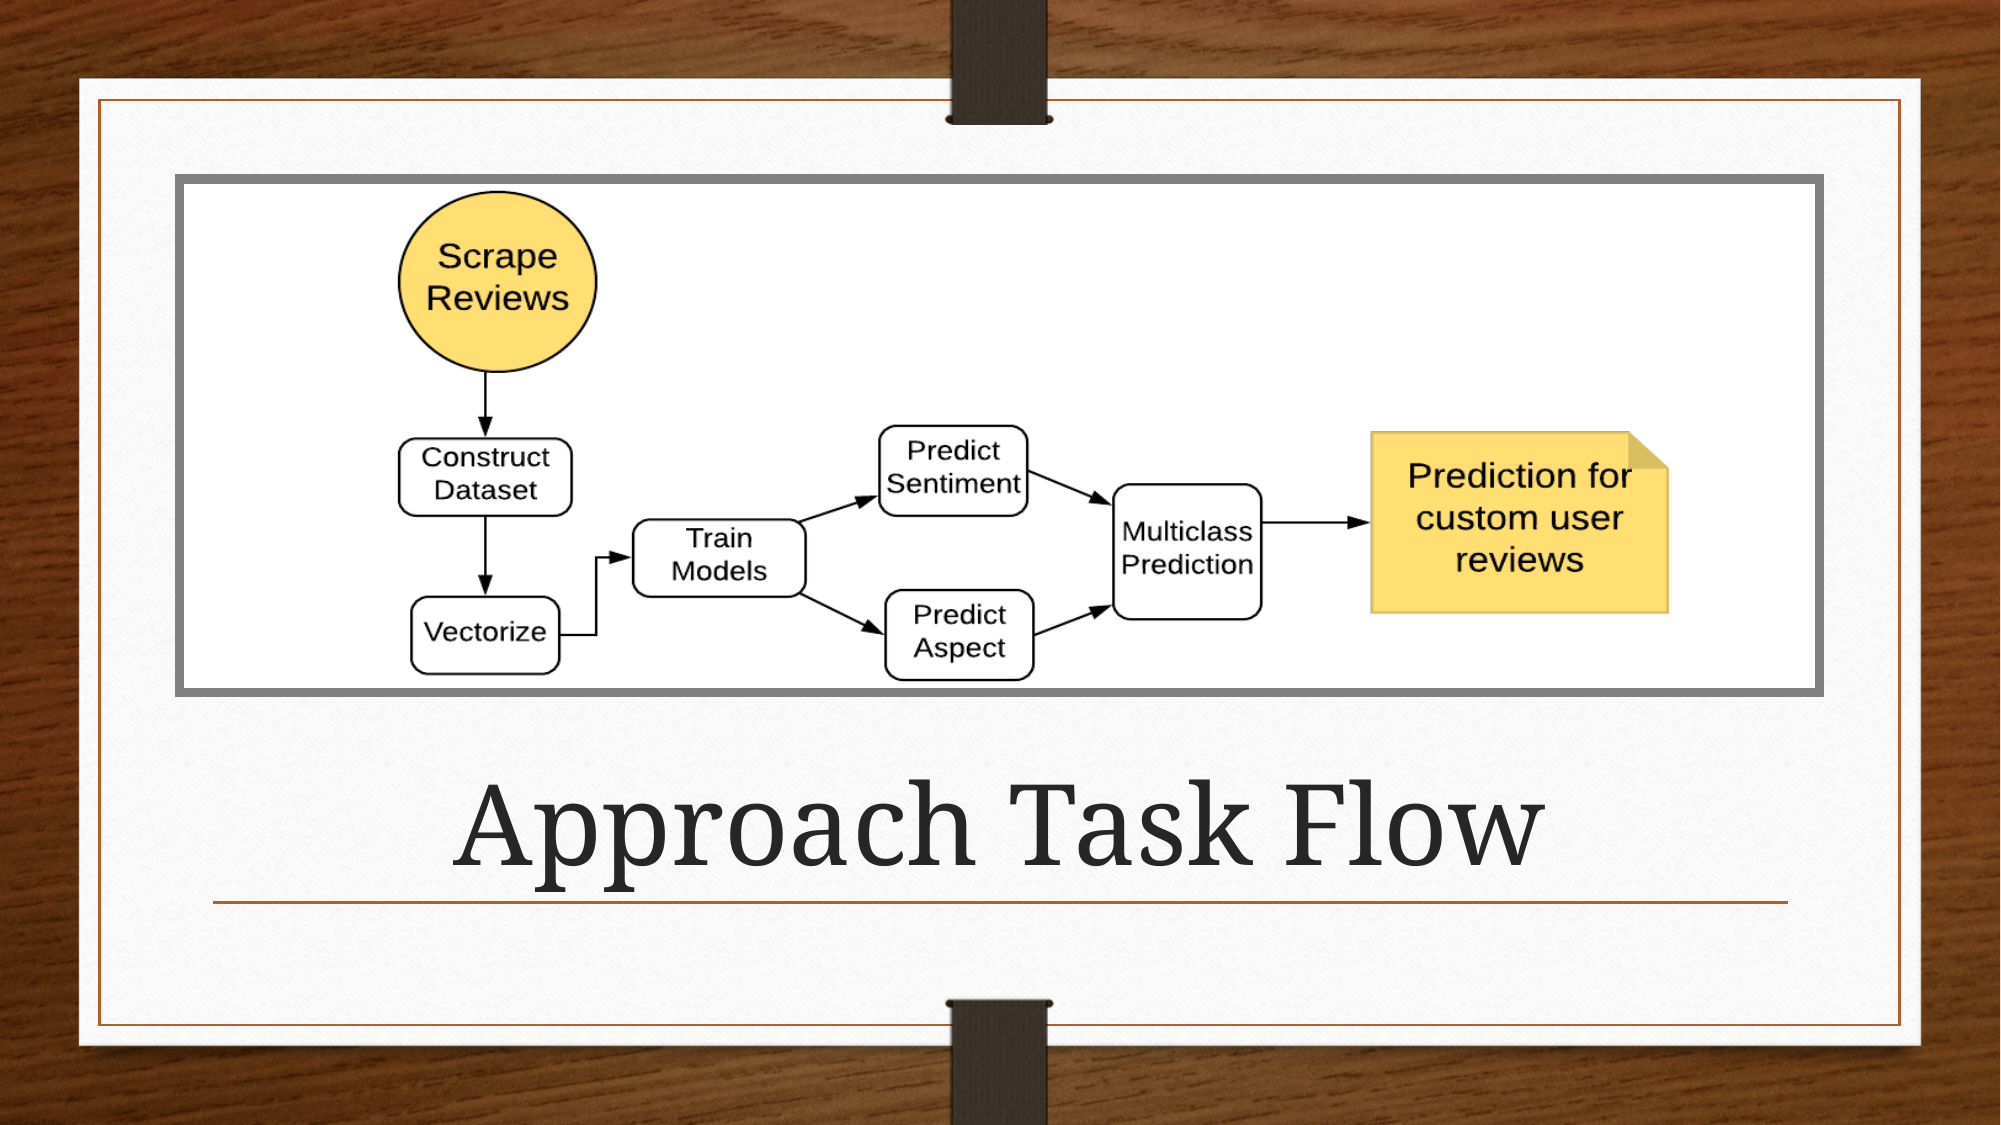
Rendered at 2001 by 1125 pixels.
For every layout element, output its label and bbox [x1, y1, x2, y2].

text_box [0, 0, 2000, 1125]
picture [350, 146, 1717, 725]
